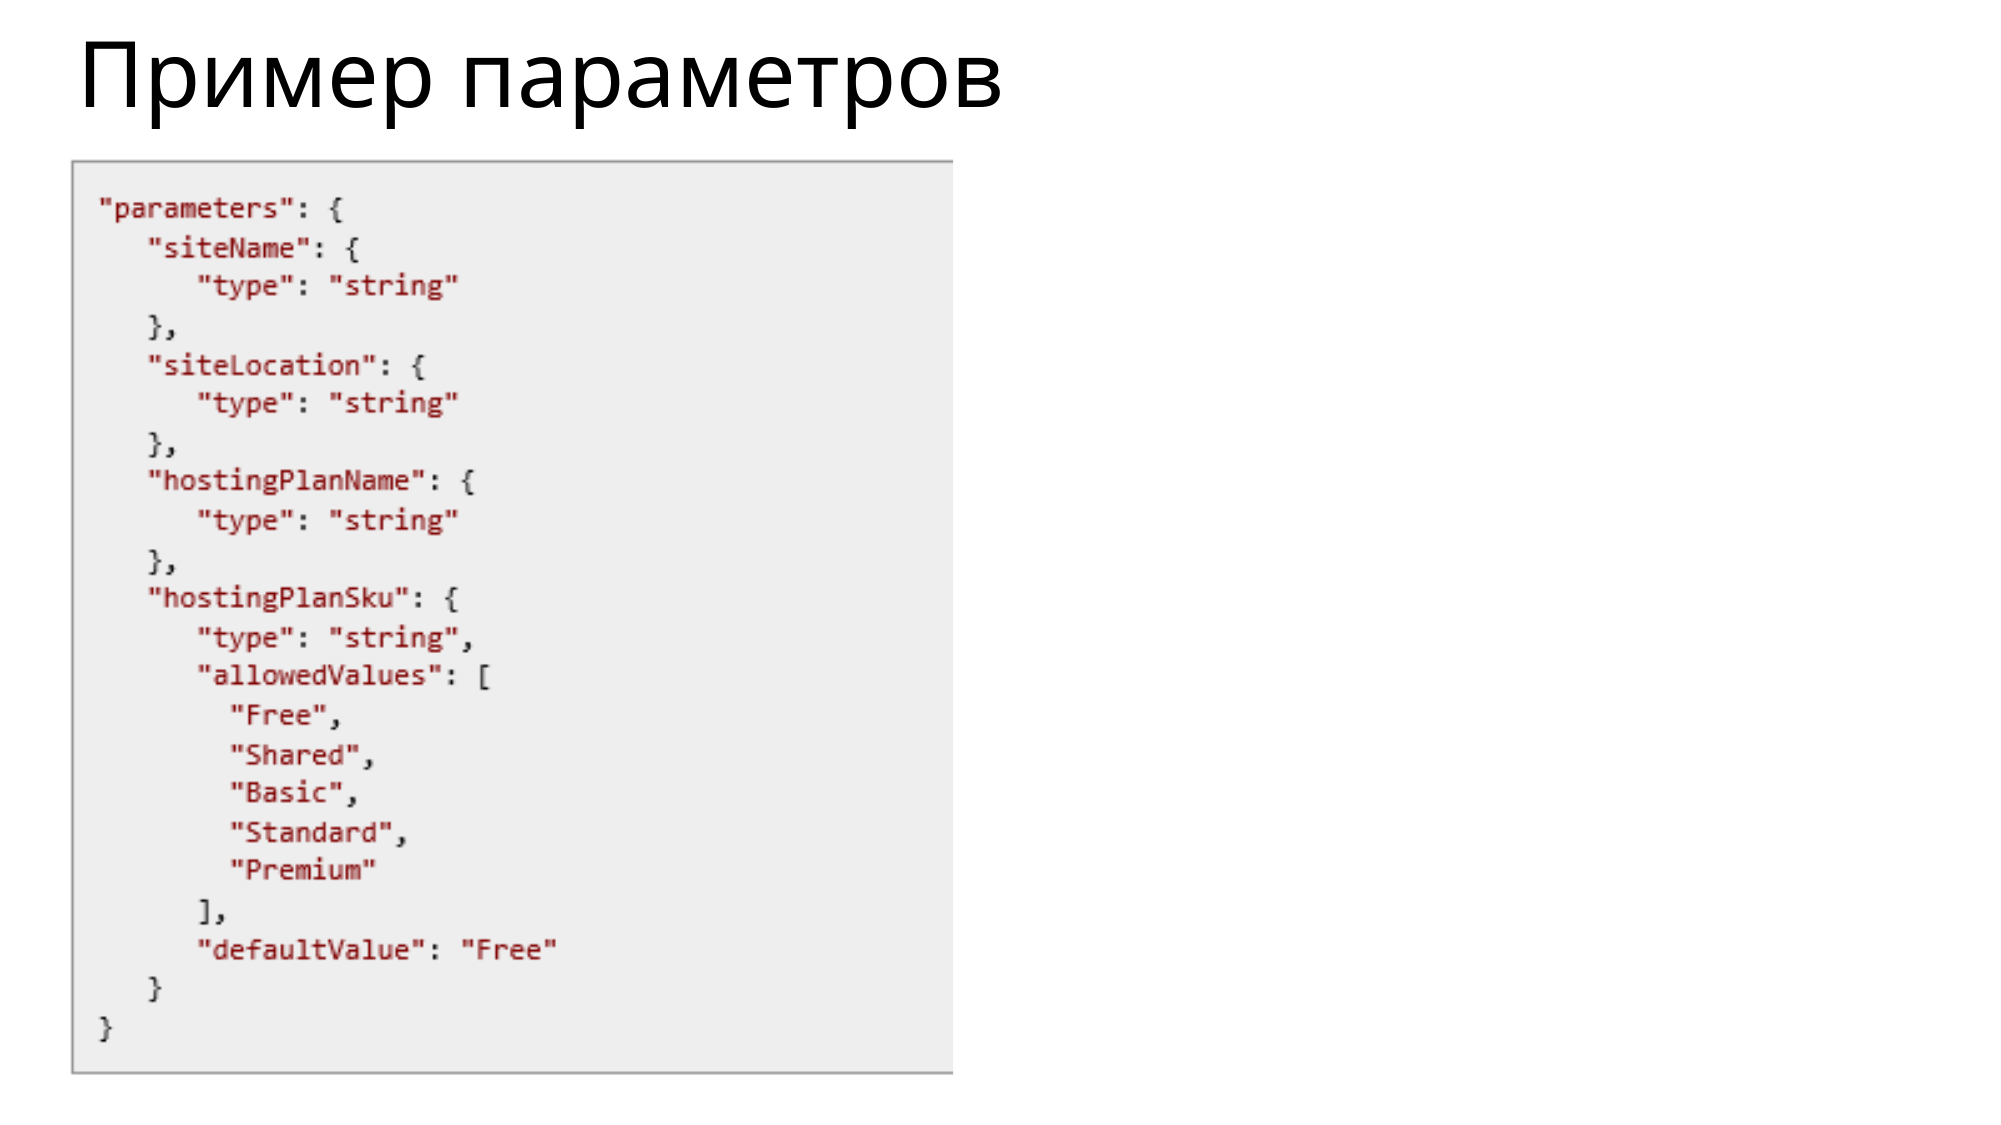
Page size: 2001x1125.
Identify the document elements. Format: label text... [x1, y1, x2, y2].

title Пример параметров [62, 29, 1953, 205]
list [61, 136, 954, 1090]
